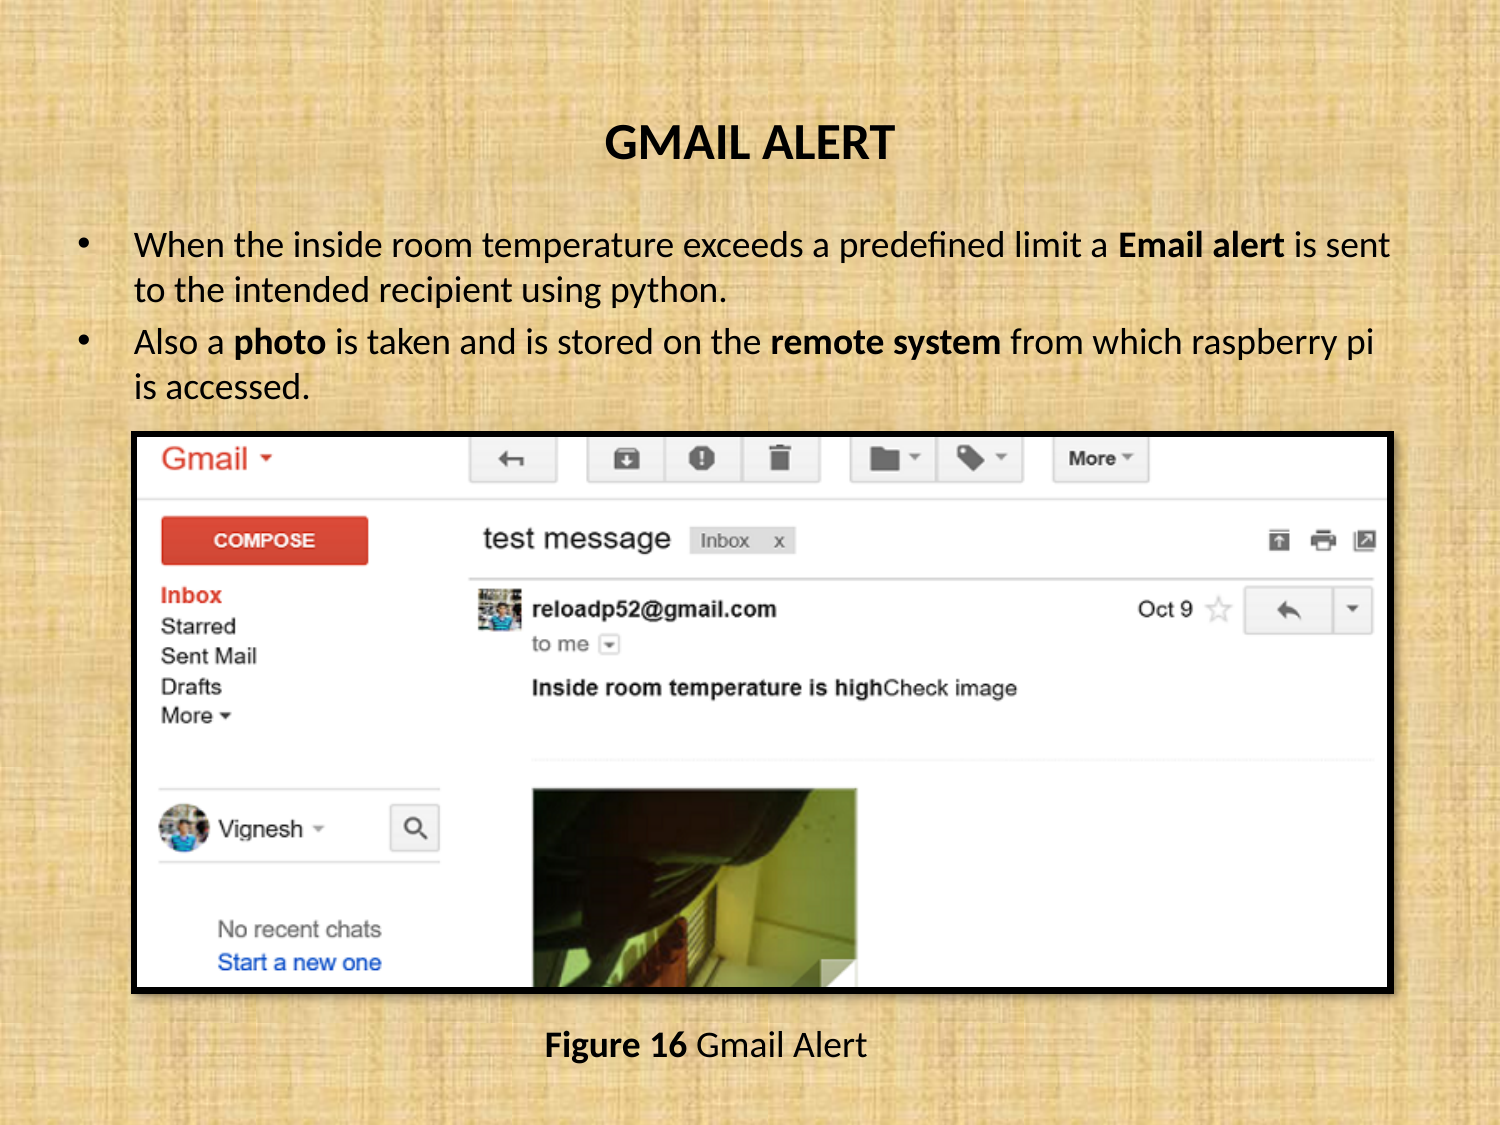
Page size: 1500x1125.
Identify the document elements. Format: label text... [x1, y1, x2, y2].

picture [0, 0, 1500, 1125]
title GMAIL ALERT [75, 45, 1425, 233]
list When the inside room temperature exceeds a predefined limit a Email alert is sent to the intended recipient using python. Also a photo is taken and is stored on the remote system from which raspberry pi is accessed. [62, 212, 1413, 955]
text_box Figure 16 Gmail Alert [412, 1012, 1000, 1073]
